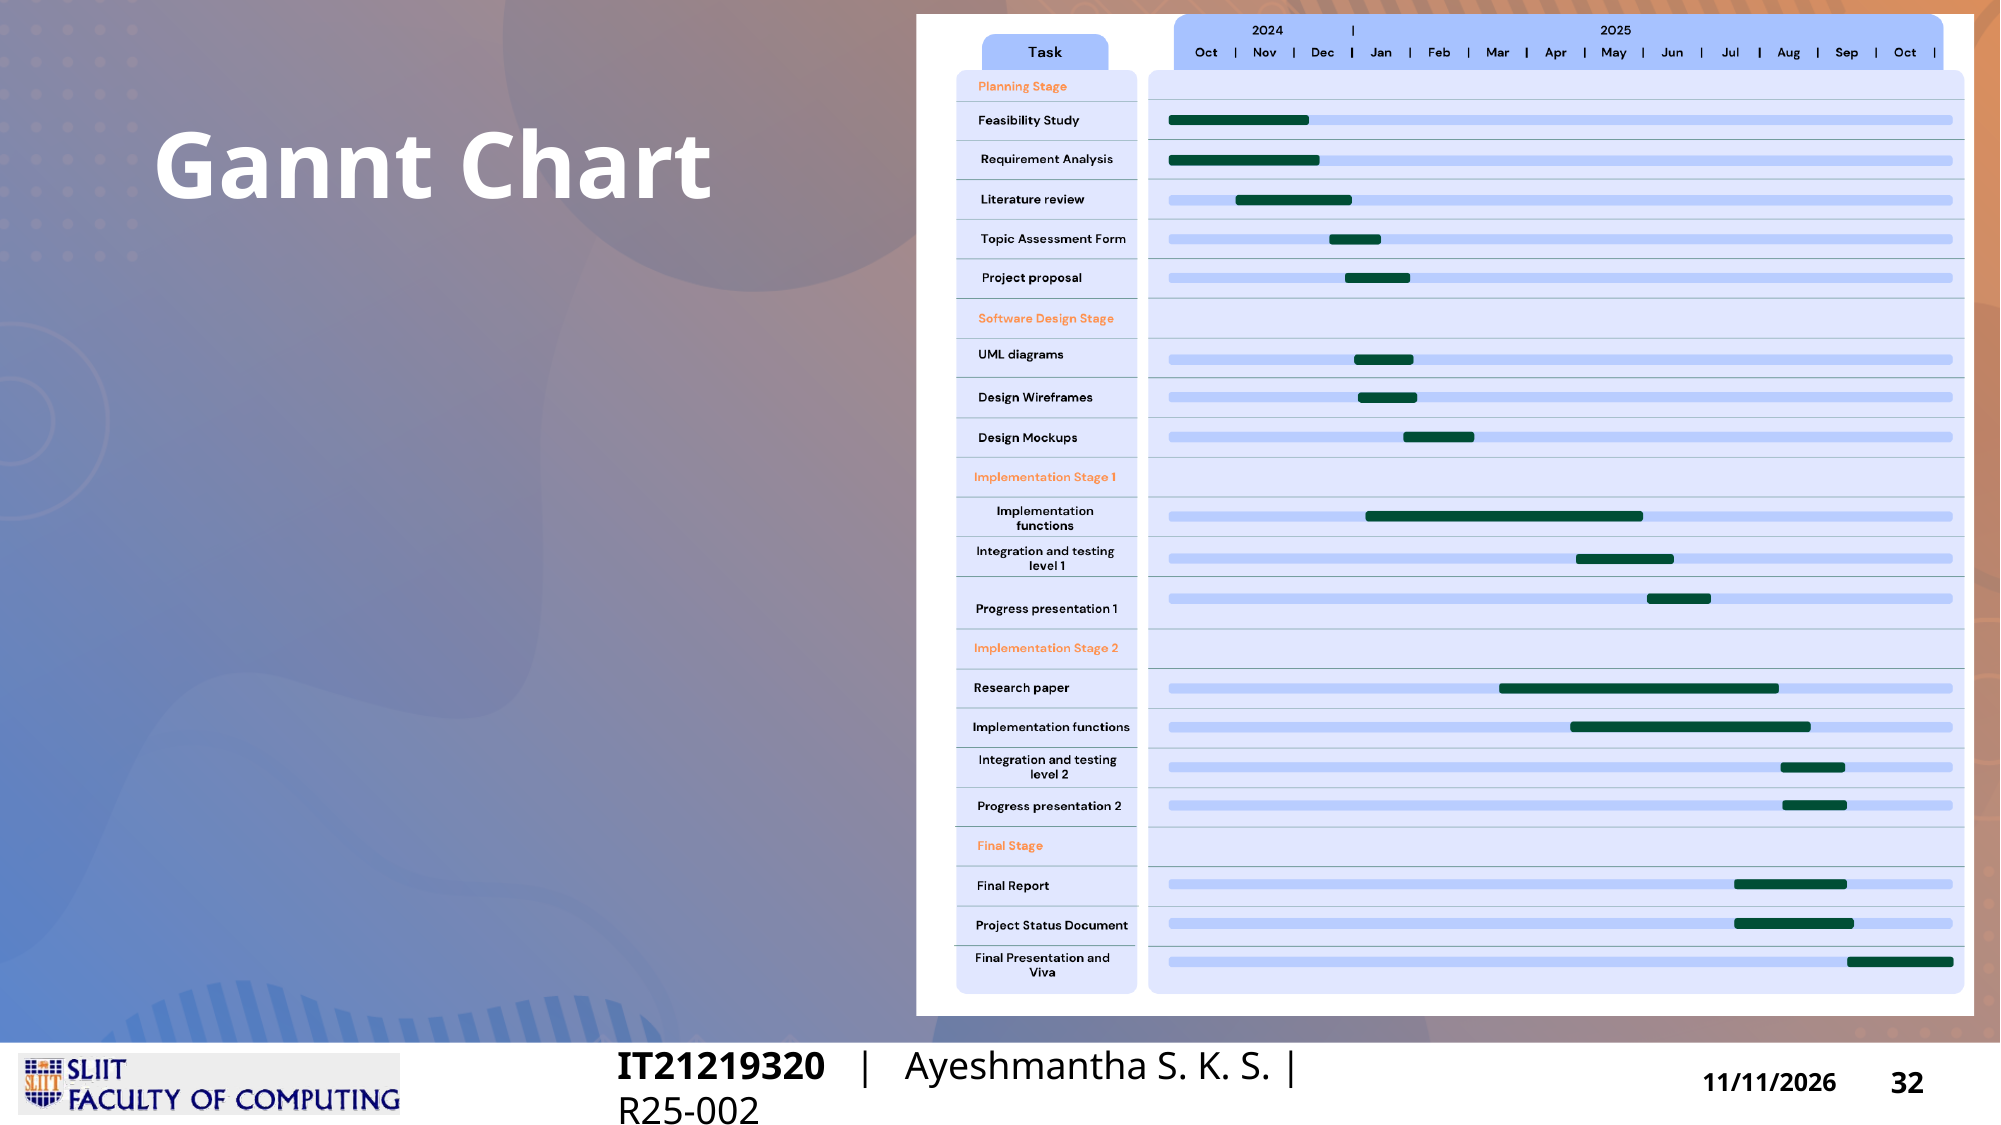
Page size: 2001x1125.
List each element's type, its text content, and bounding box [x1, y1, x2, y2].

picture [915, 14, 1975, 1016]
picture [18, 1052, 400, 1115]
text_box IT21219320 | Ayeshmantha S. K. S. | R25-002 [601, 1055, 1399, 1118]
title Gannt Chart [137, 59, 915, 278]
